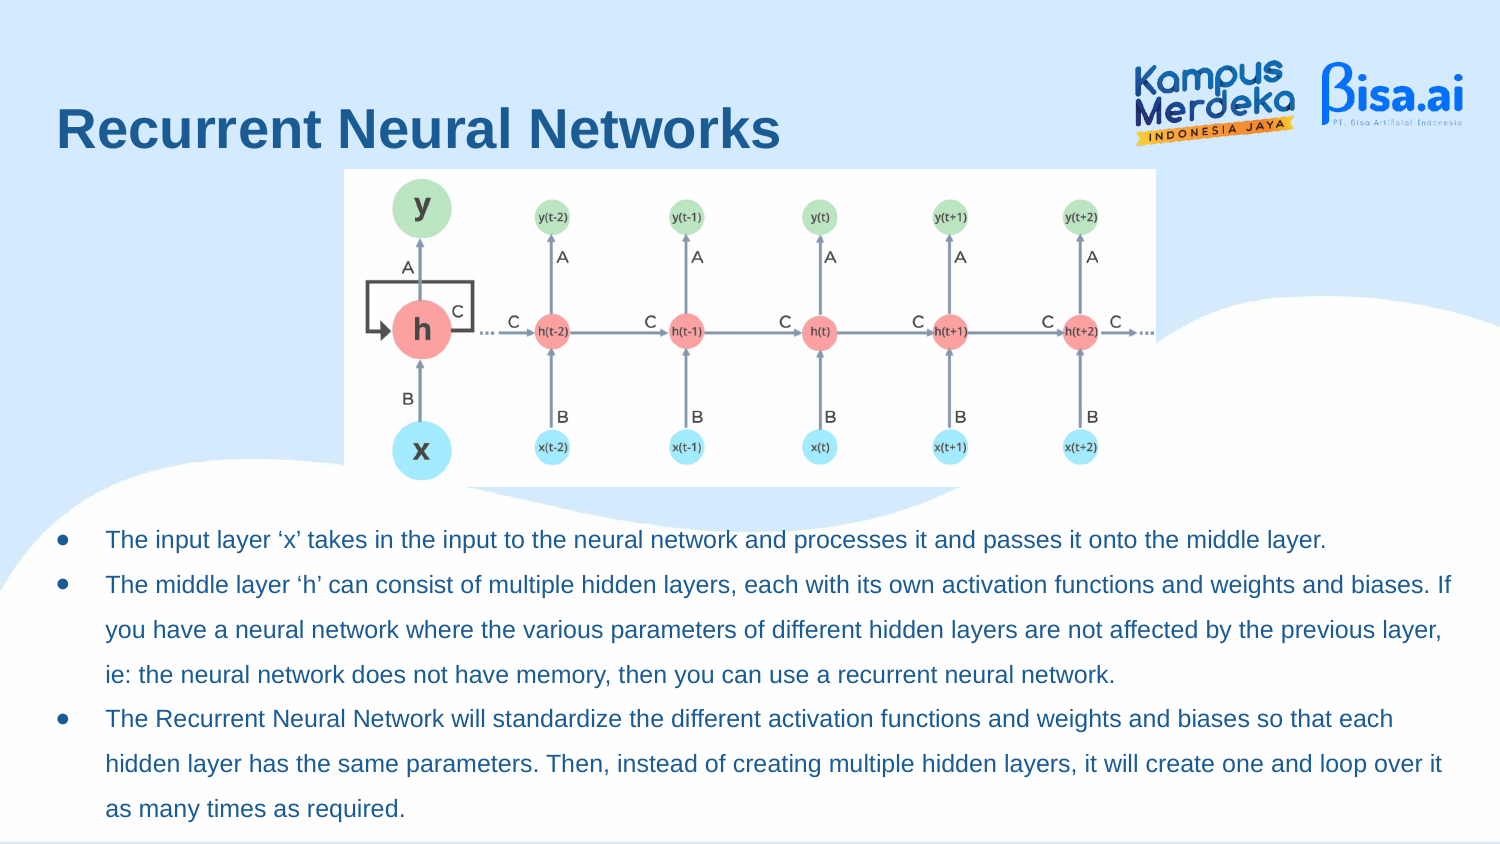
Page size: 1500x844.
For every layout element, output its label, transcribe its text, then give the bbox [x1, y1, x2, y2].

text_box Recurrent Neural Networks [56, 79, 865, 161]
picture [0, 0, 1500, 844]
text_box The input layer ‘x’ takes in the input to the neural network and processes it and passes it onto the middle layer. The middle layer ‘h’ can consist of multiple hidden layers, each with its own activation functions and weights and biases. If you have a neural network where the various parameters of different hidden layers are not affected by the previous layer, ie: the neural network does not have memory, then you can use a recurrent neural network. The Recurrent Neural Network will standardize the different activation functions and weights and biases so that each hidden layer has the same parameters. Then, instead of creating multiple hidden layers, it will create one and loop over it as many times as required. [30, 508, 1470, 823]
